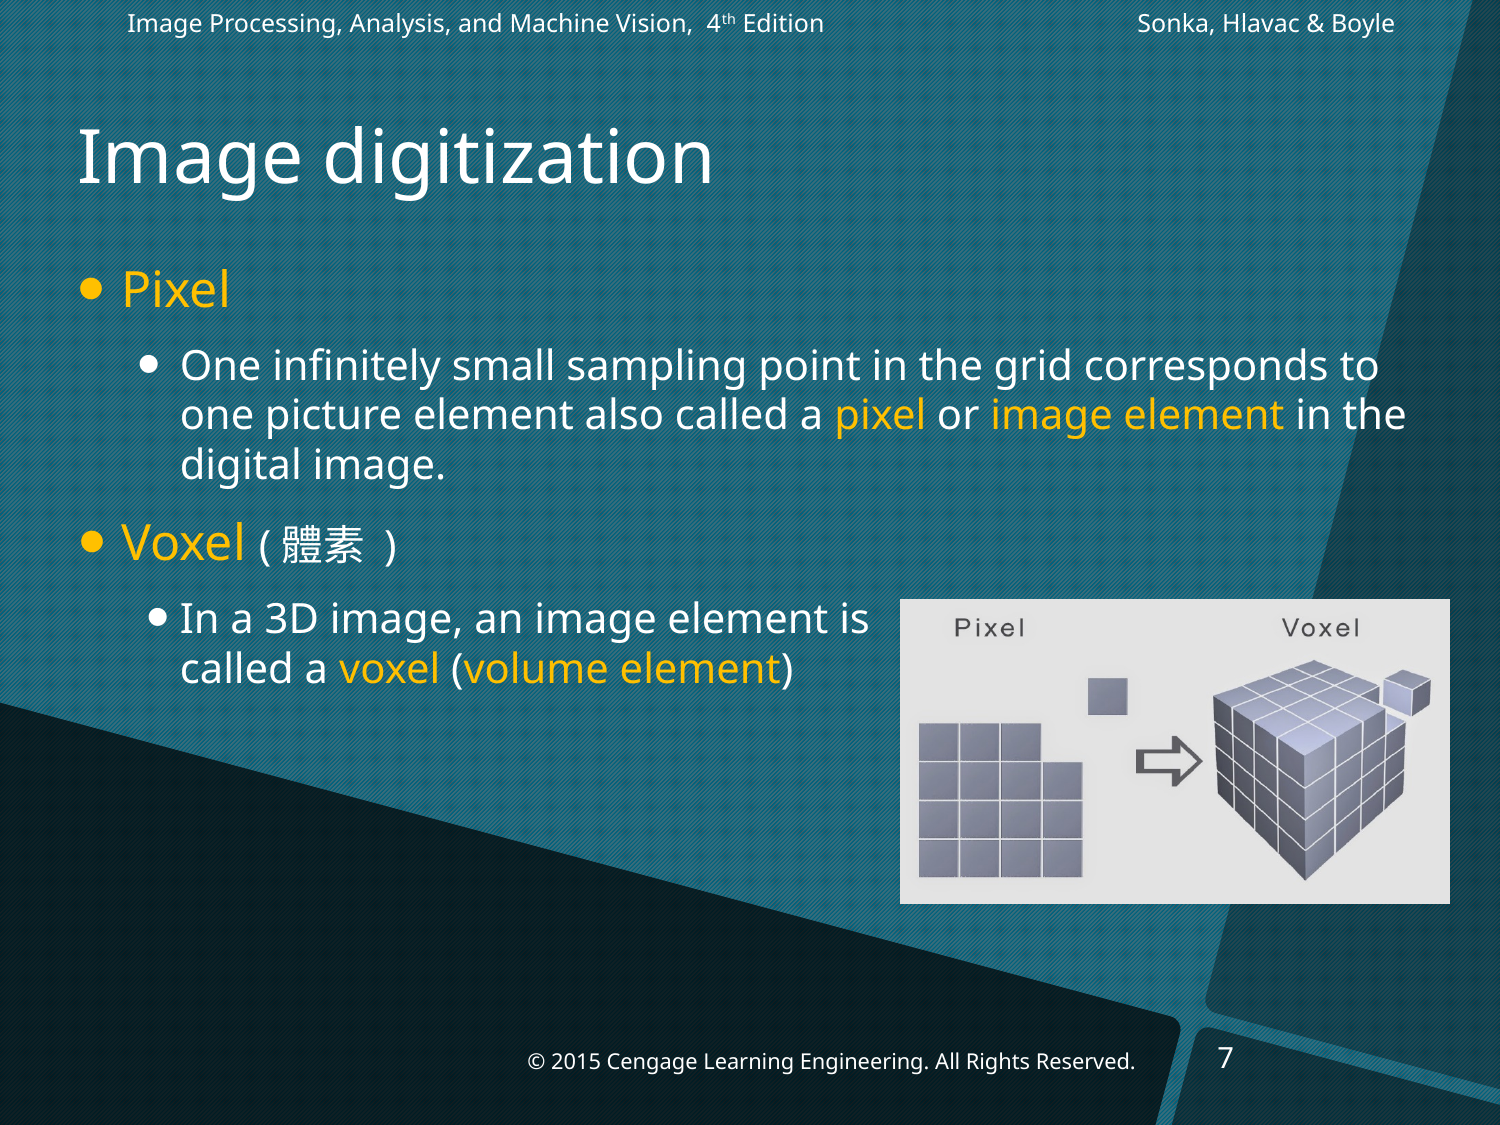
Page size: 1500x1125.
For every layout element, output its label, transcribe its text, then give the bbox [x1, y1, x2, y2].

picture [900, 599, 1449, 903]
slide_number 7 [1202, 1024, 1463, 1094]
text_box Image Processing, Analysis, and Machine Vision, 4th Edition Sonka, Hlavac & Boyle [112, 0, 1413, 45]
list Pixel One infinitely small sampling point in the grid corresponds to one picture element also called a pixel or image element in the digital image. Voxel (體素 ) In a 3D image, an image element is called a voxel (volume element) [62, 249, 1463, 1007]
title Image digitization [62, 82, 1463, 225]
footer © 2015 Cengage Learning Engineering. All Rights Reserved. [512, 1032, 1163, 1093]
